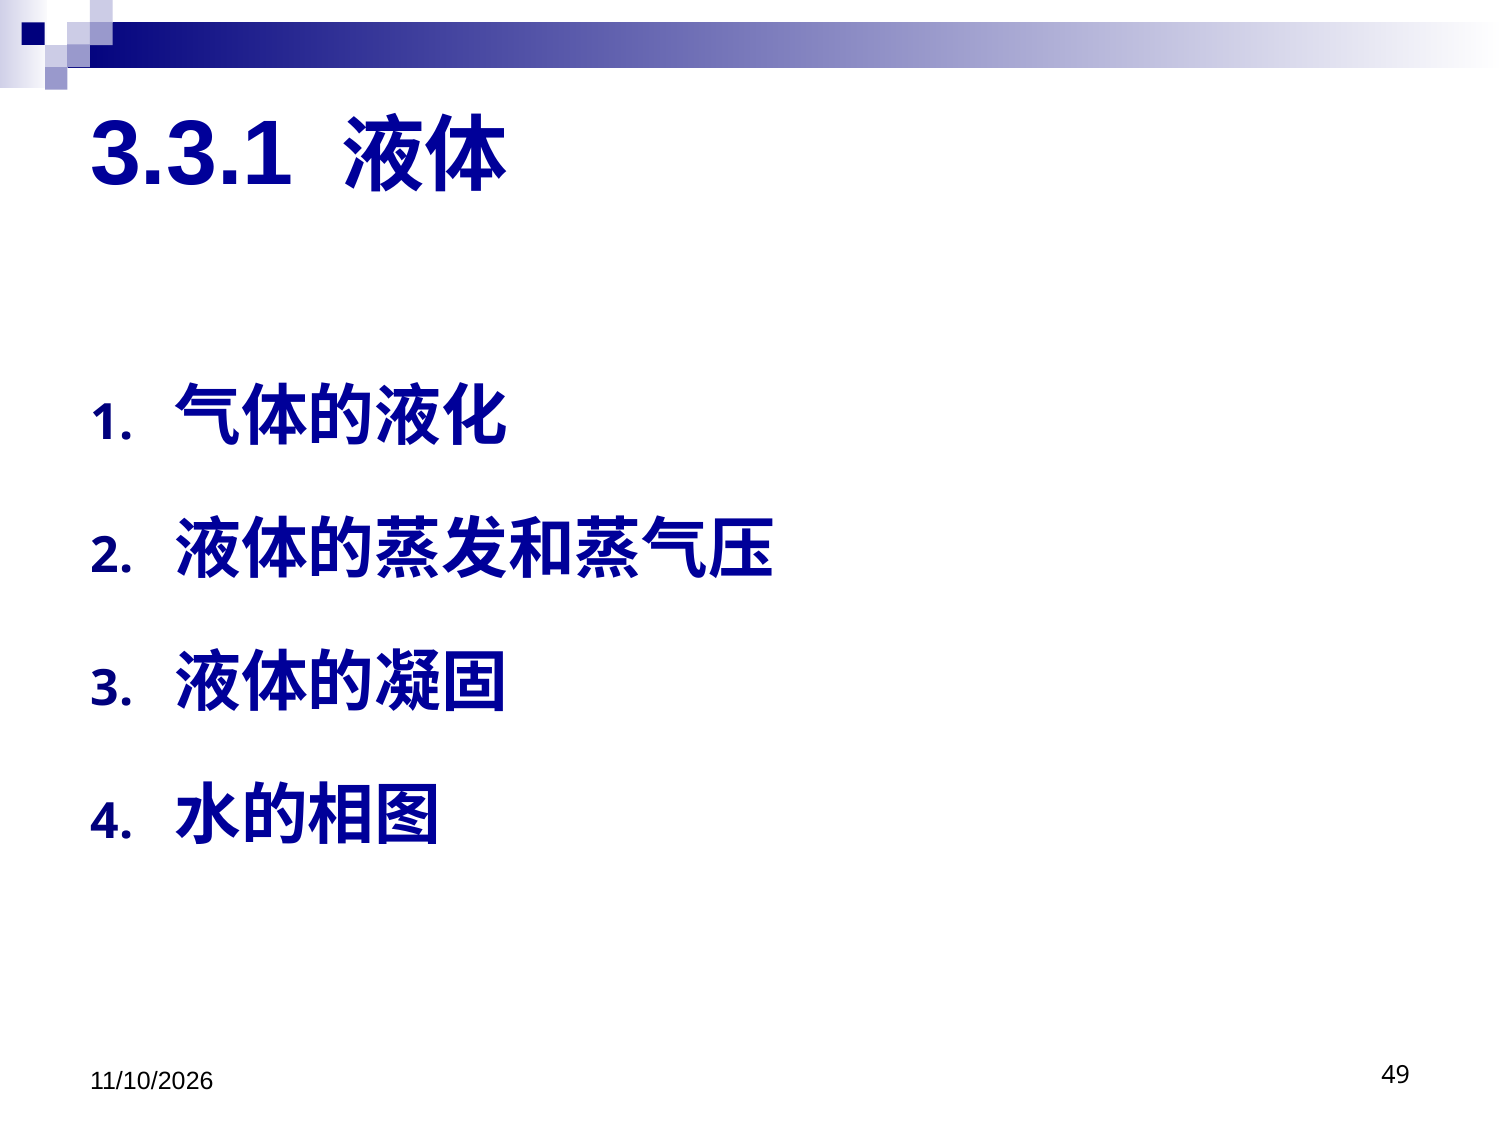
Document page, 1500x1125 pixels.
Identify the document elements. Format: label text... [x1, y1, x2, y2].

slide_number 49 [1074, 1024, 1426, 1101]
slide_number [74, 1024, 426, 1103]
title 3.3.1 液体 [74, 74, 1426, 221]
list 气体的液化 液体的蒸发和蒸气压 液体的凝固 水的相图 [74, 324, 1426, 894]
